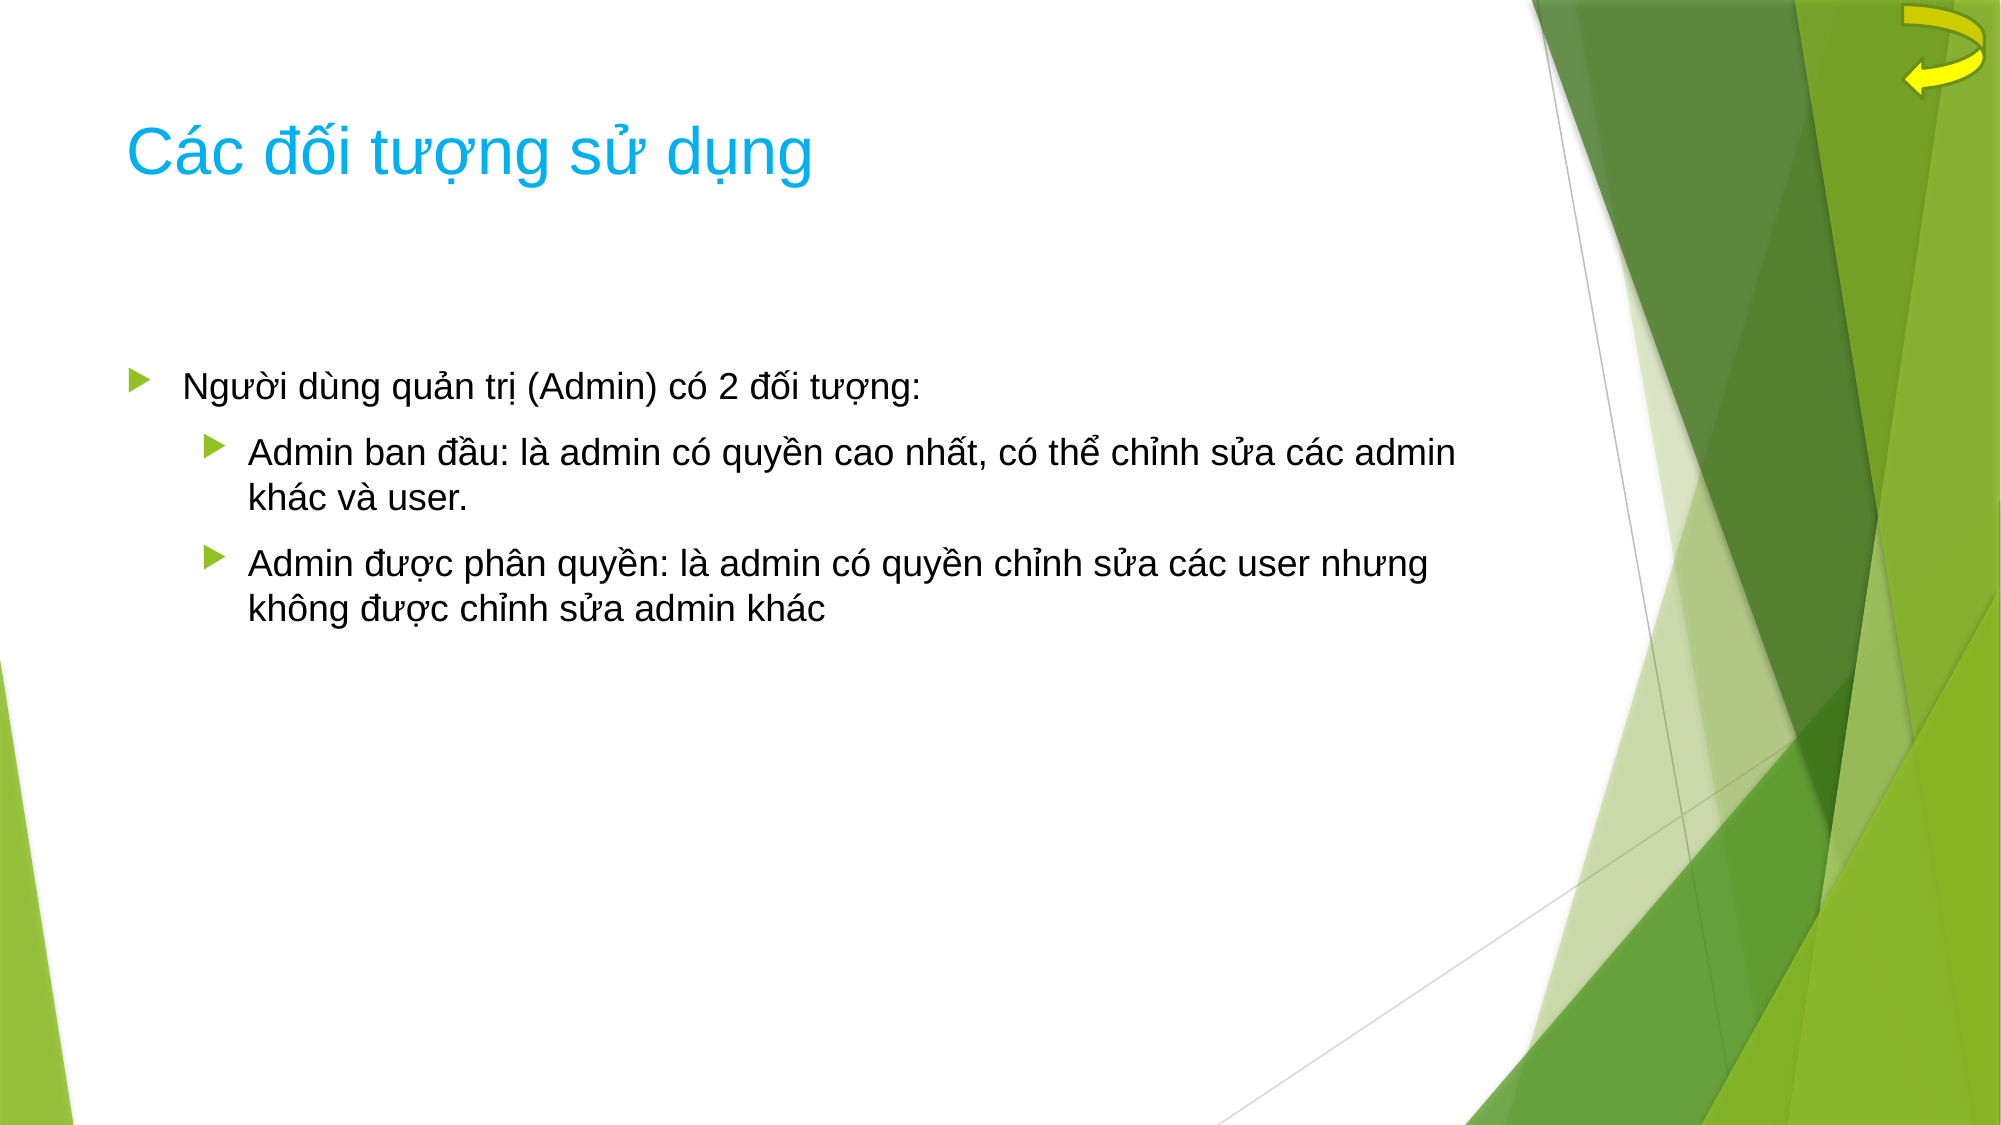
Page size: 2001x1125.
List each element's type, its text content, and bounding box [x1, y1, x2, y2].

list Người dùng quản trị (Admin) có 2 đối tượng: Admin ban đầu: là admin có quyền cao nhất, có thể chỉnh sửa các admin khác và user. Admin được phân quyền: là admin có quyền chỉnh sửa các user nhưng không được chỉnh sửa admin khác [111, 354, 1537, 992]
text_box [1900, 2, 1986, 101]
title Các đối tượng sử dụng [111, 99, 1522, 317]
